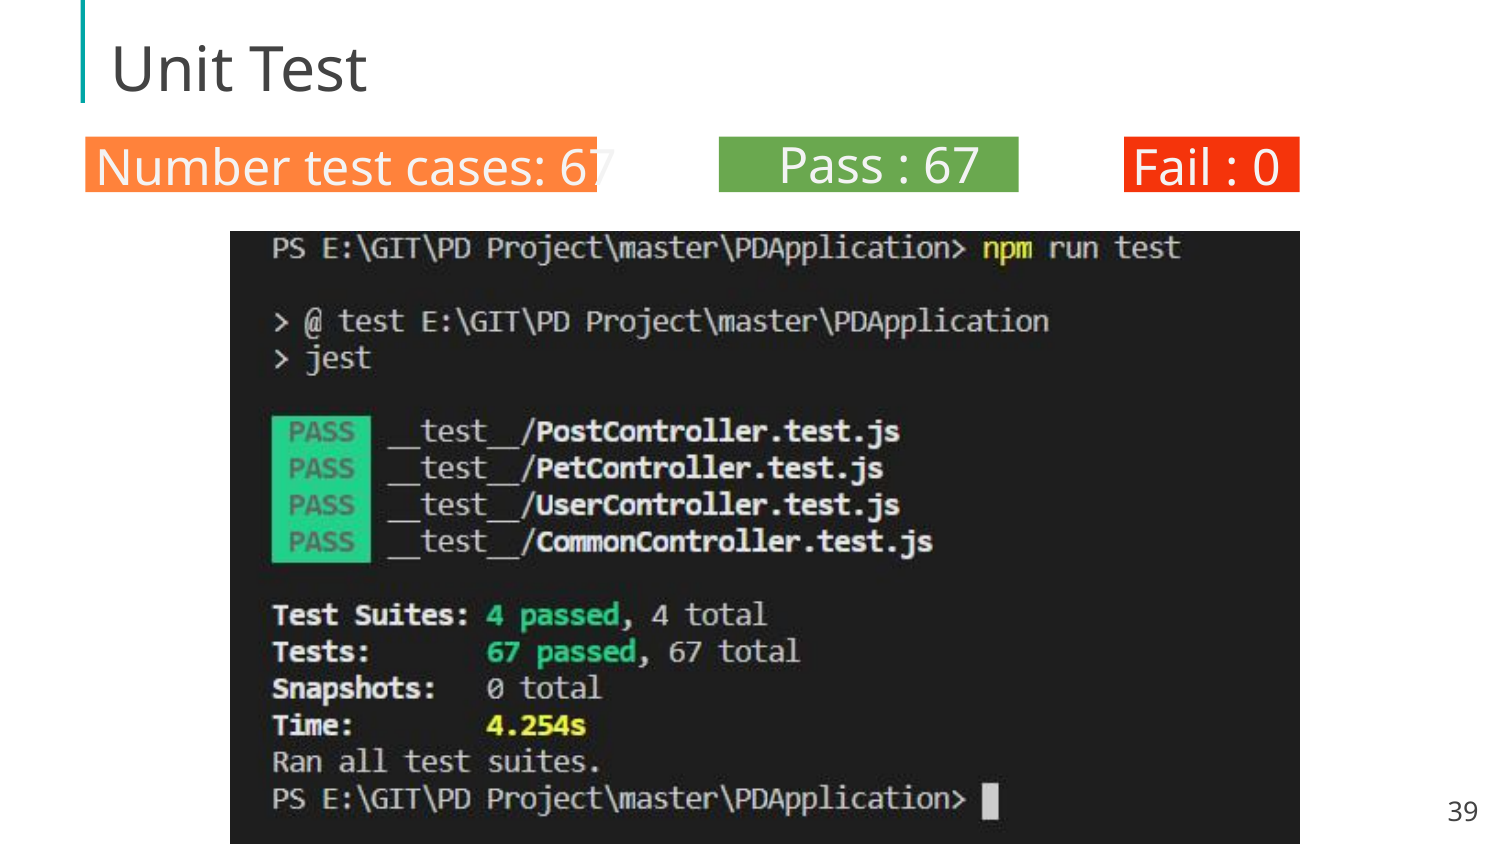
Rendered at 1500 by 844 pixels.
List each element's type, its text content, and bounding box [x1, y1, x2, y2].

picture [230, 231, 1300, 844]
text_box Unit Test [95, 23, 1347, 119]
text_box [80, 120, 714, 195]
text_box Fail : 0 [1117, 120, 1300, 195]
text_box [718, 118, 1023, 193]
text_box [80, 0, 85, 103]
slide_number 39 [1403, 779, 1494, 844]
